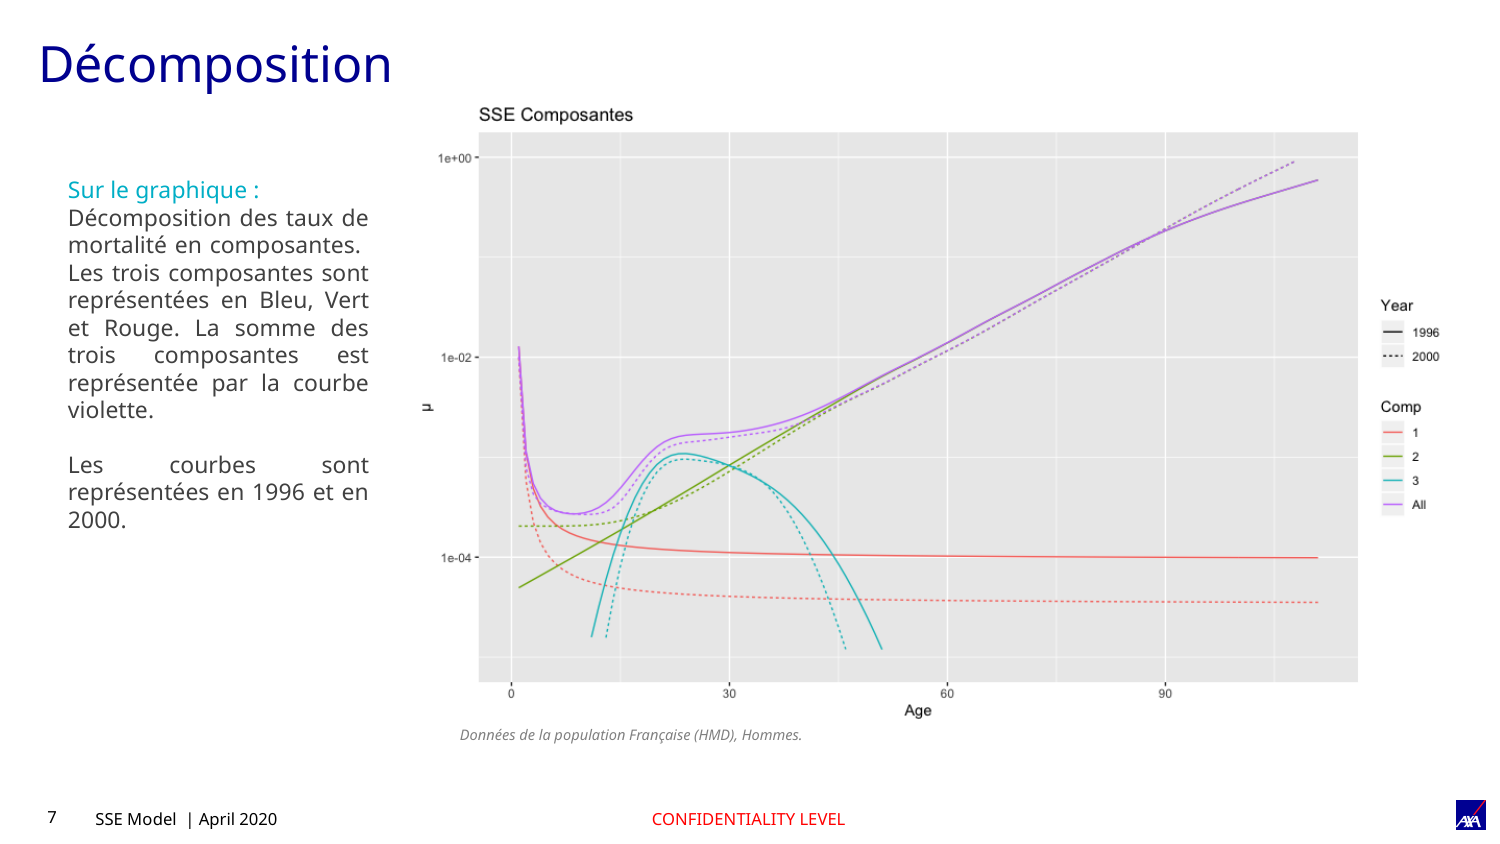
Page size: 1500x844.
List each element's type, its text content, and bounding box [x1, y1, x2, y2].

text_box Sur le graphique : Décomposition des taux de mortalité en composantes. Les trois composantes sont représentées en Bleu, Vert et Rouge. La somme des trois composantes est représentée par la courbe violette. Les courbes sont représentées en 1996 et en 2000. [67, 175, 370, 533]
text_box Données de la population Française (HMD), Hommes. [460, 734, 807, 744]
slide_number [82, 804, 446, 834]
picture [1456, 800, 1486, 830]
title Décomposition [38, 33, 1486, 92]
footer CONFIDENTIALITY LEVEL [545, 804, 952, 834]
picture [412, 100, 1455, 726]
